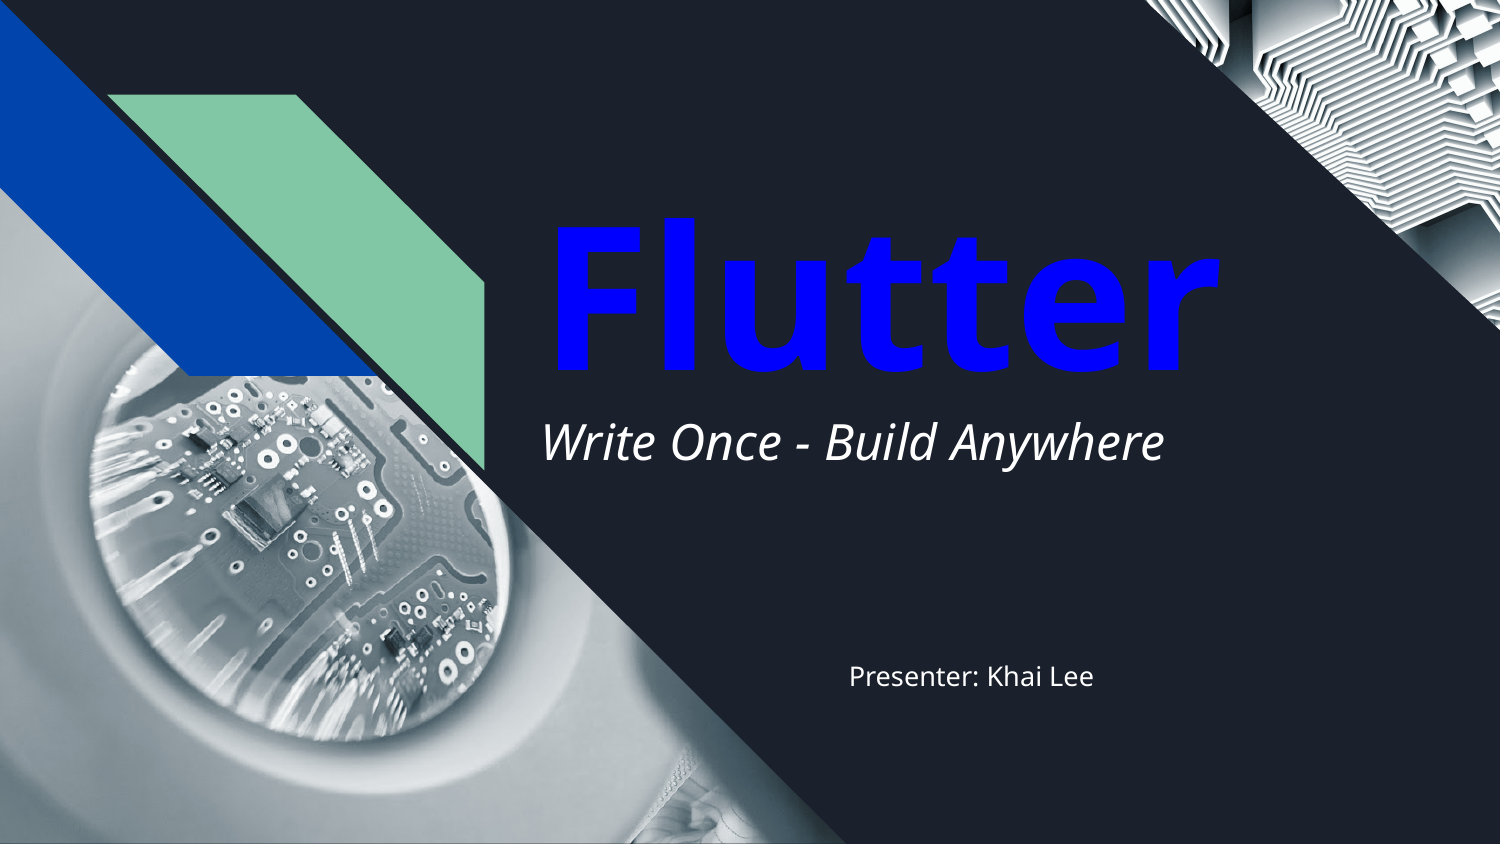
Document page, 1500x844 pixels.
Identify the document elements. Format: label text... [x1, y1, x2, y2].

subtitle Presenter: Khai Lee [833, 643, 1460, 727]
picture [1144, 0, 1500, 331]
picture [0, 189, 847, 844]
title Flutter Write Once - Build Anywhere [525, 155, 1295, 415]
